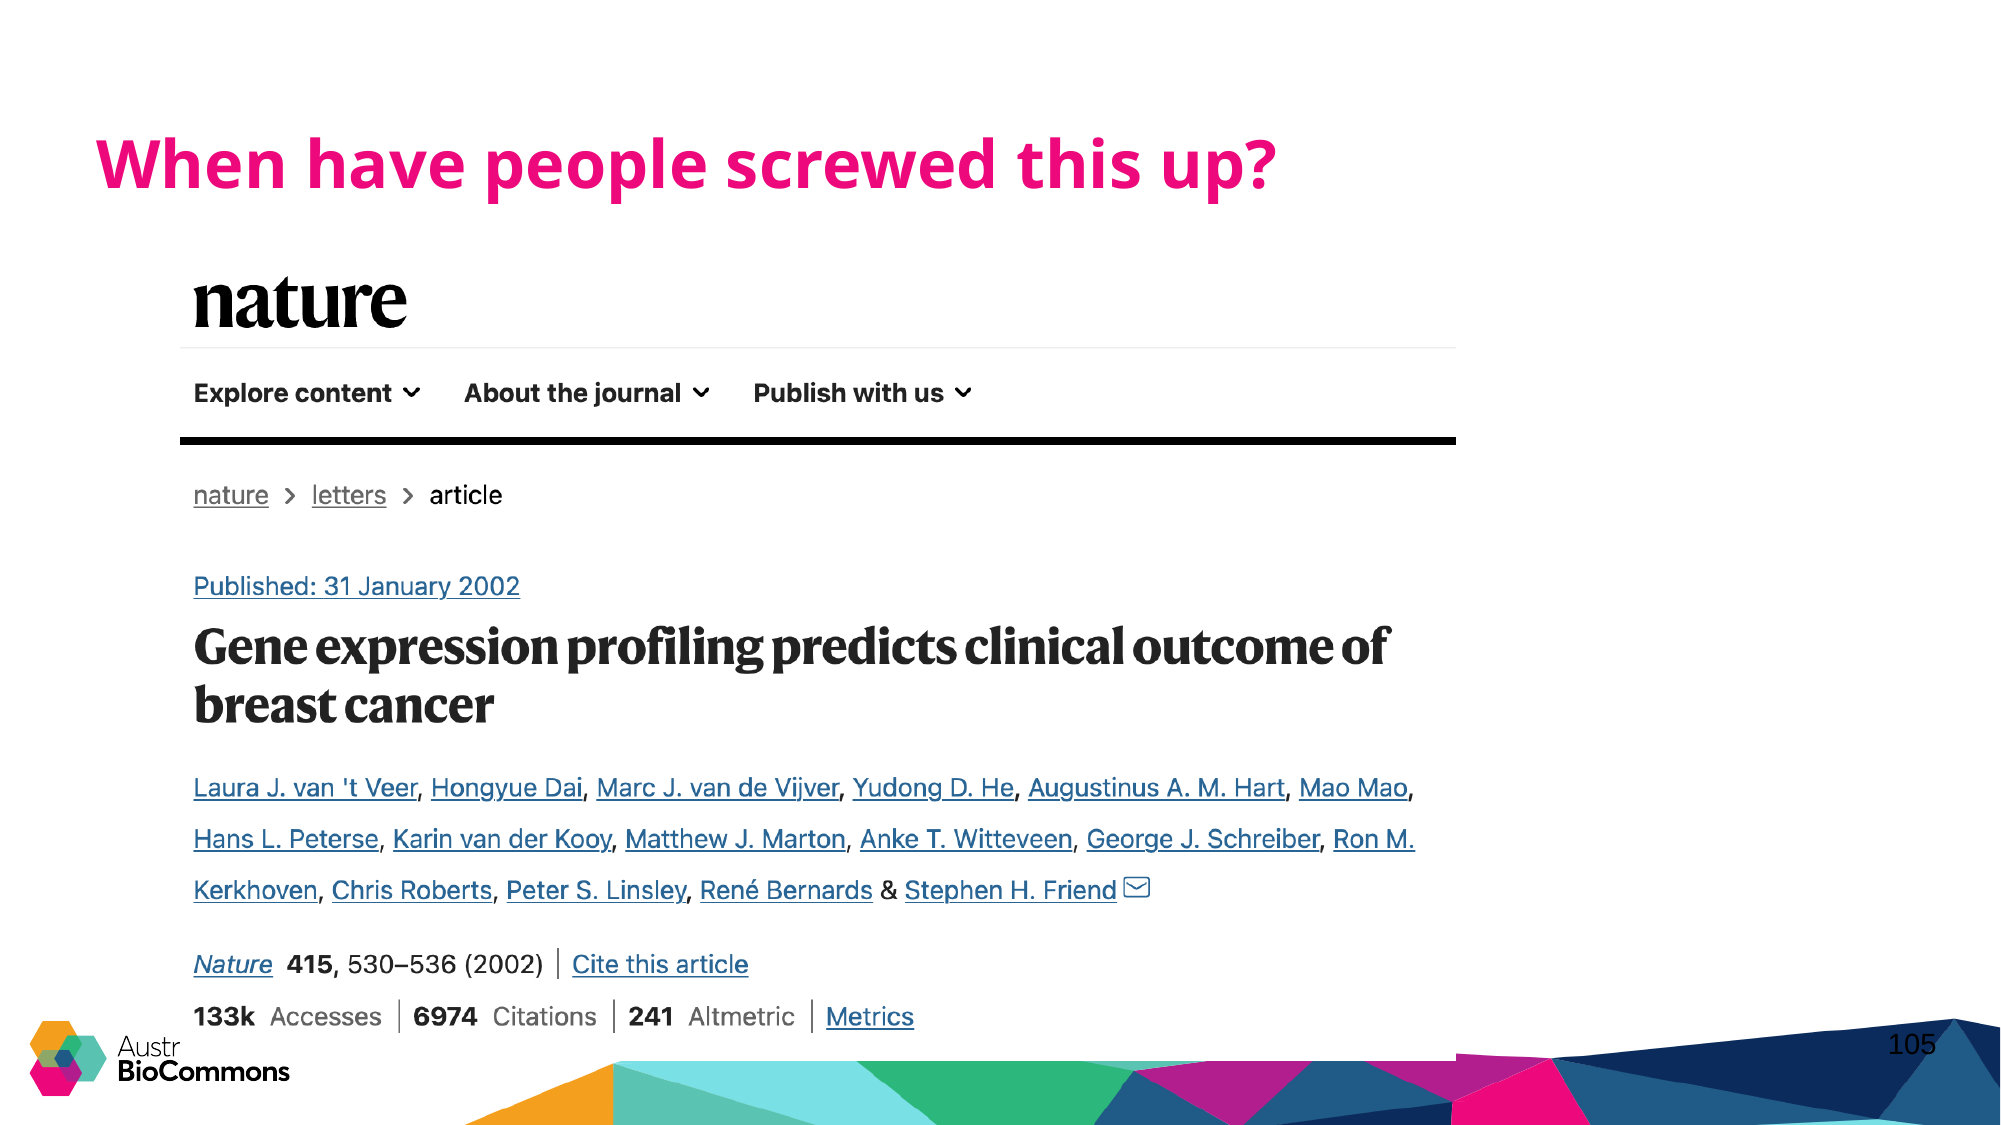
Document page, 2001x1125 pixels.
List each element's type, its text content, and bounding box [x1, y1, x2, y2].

title When have people screwed this up? [81, 64, 1953, 211]
picture [11, 269, 2001, 1125]
slide_number 105 [1797, 1012, 1937, 1073]
